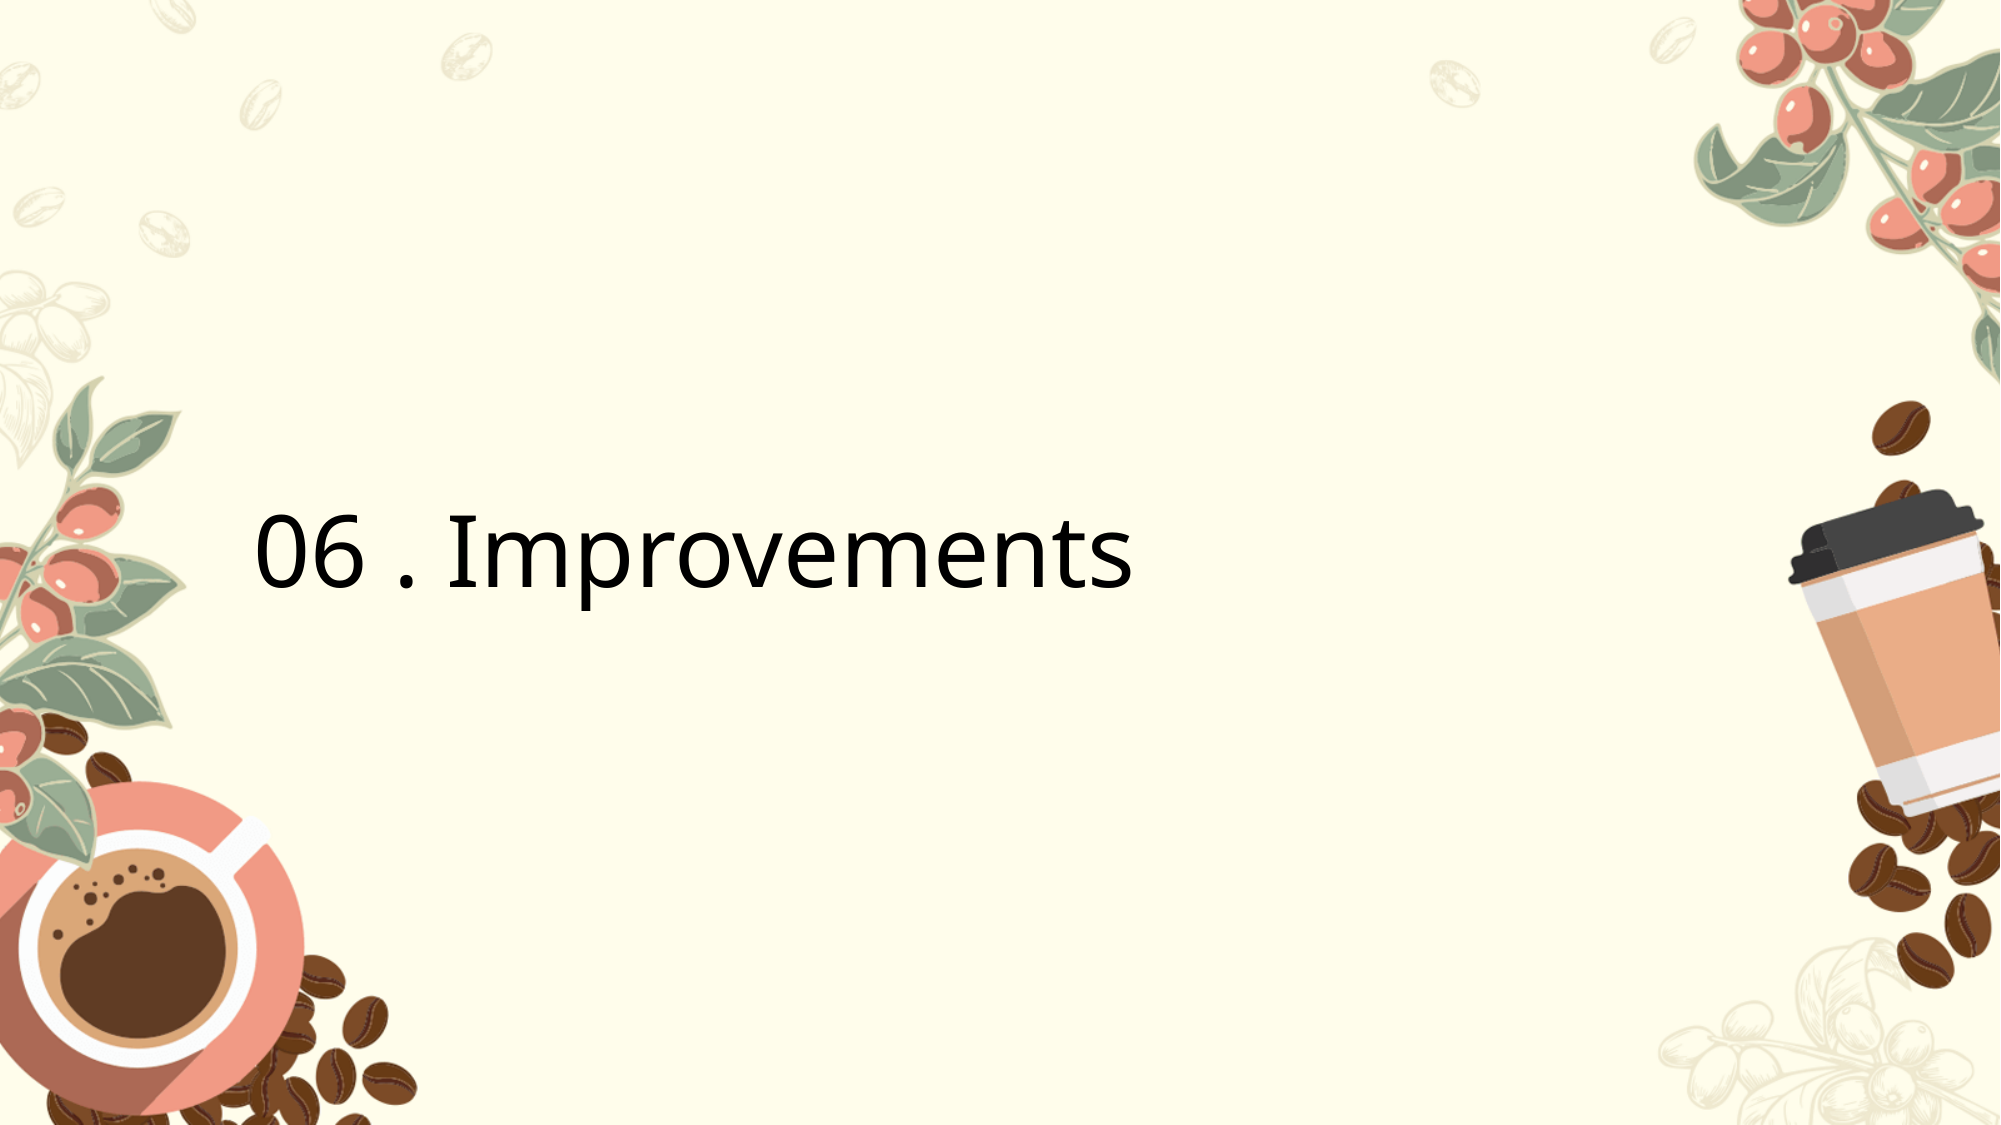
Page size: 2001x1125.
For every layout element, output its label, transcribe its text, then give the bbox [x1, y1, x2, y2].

picture [0, 0, 2000, 1125]
text_box 06 . Improvements [238, 480, 1673, 615]
